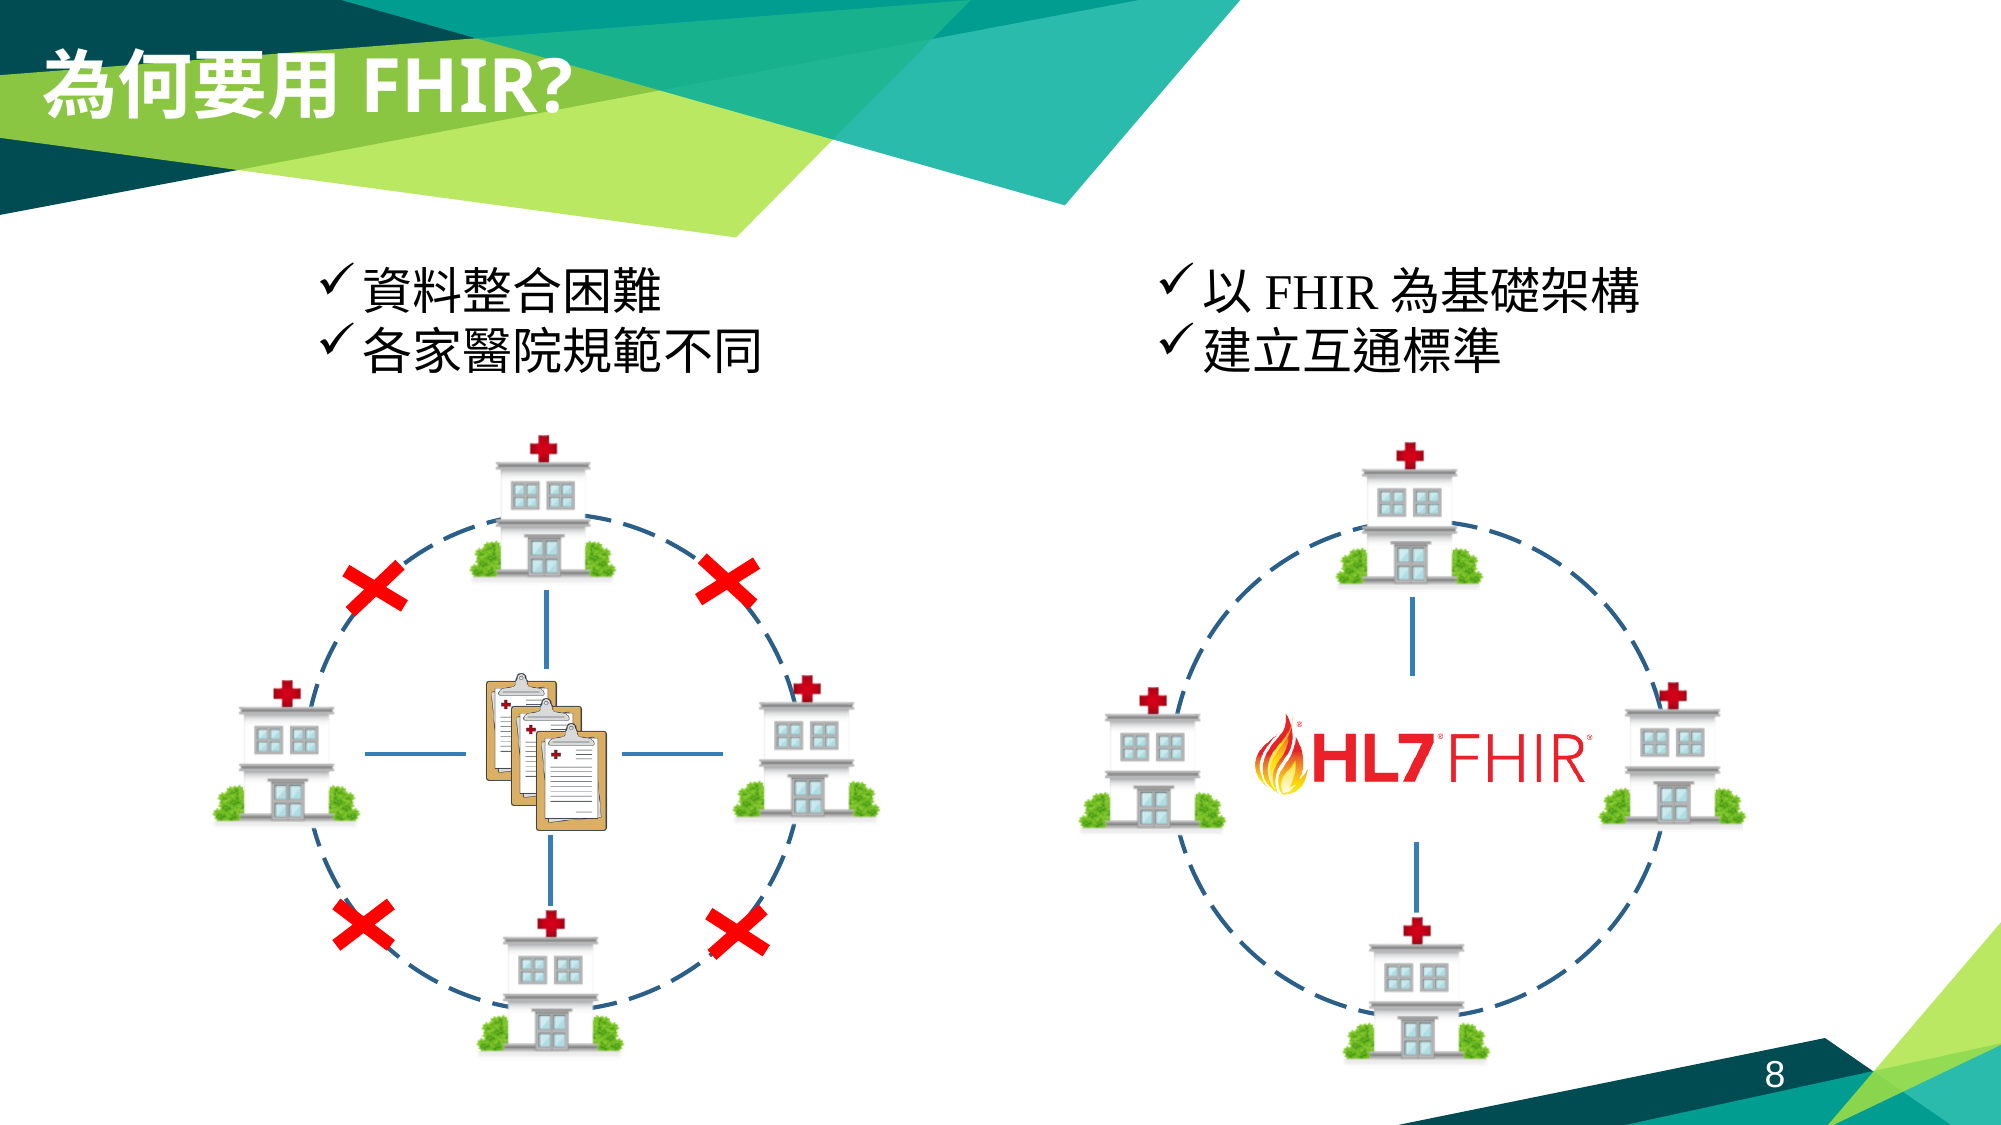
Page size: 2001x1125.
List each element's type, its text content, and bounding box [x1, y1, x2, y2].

slide_number 8 [1550, 1042, 2000, 1103]
text_box 以FHIR為基礎架構 建立互通標準 [1140, 252, 1655, 432]
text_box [1073, 437, 1752, 1071]
text_box 為何要用FHIR? [27, 22, 1753, 143]
text_box 資料整合困難 各家醫院規範不同 [301, 252, 778, 429]
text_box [207, 430, 886, 1064]
